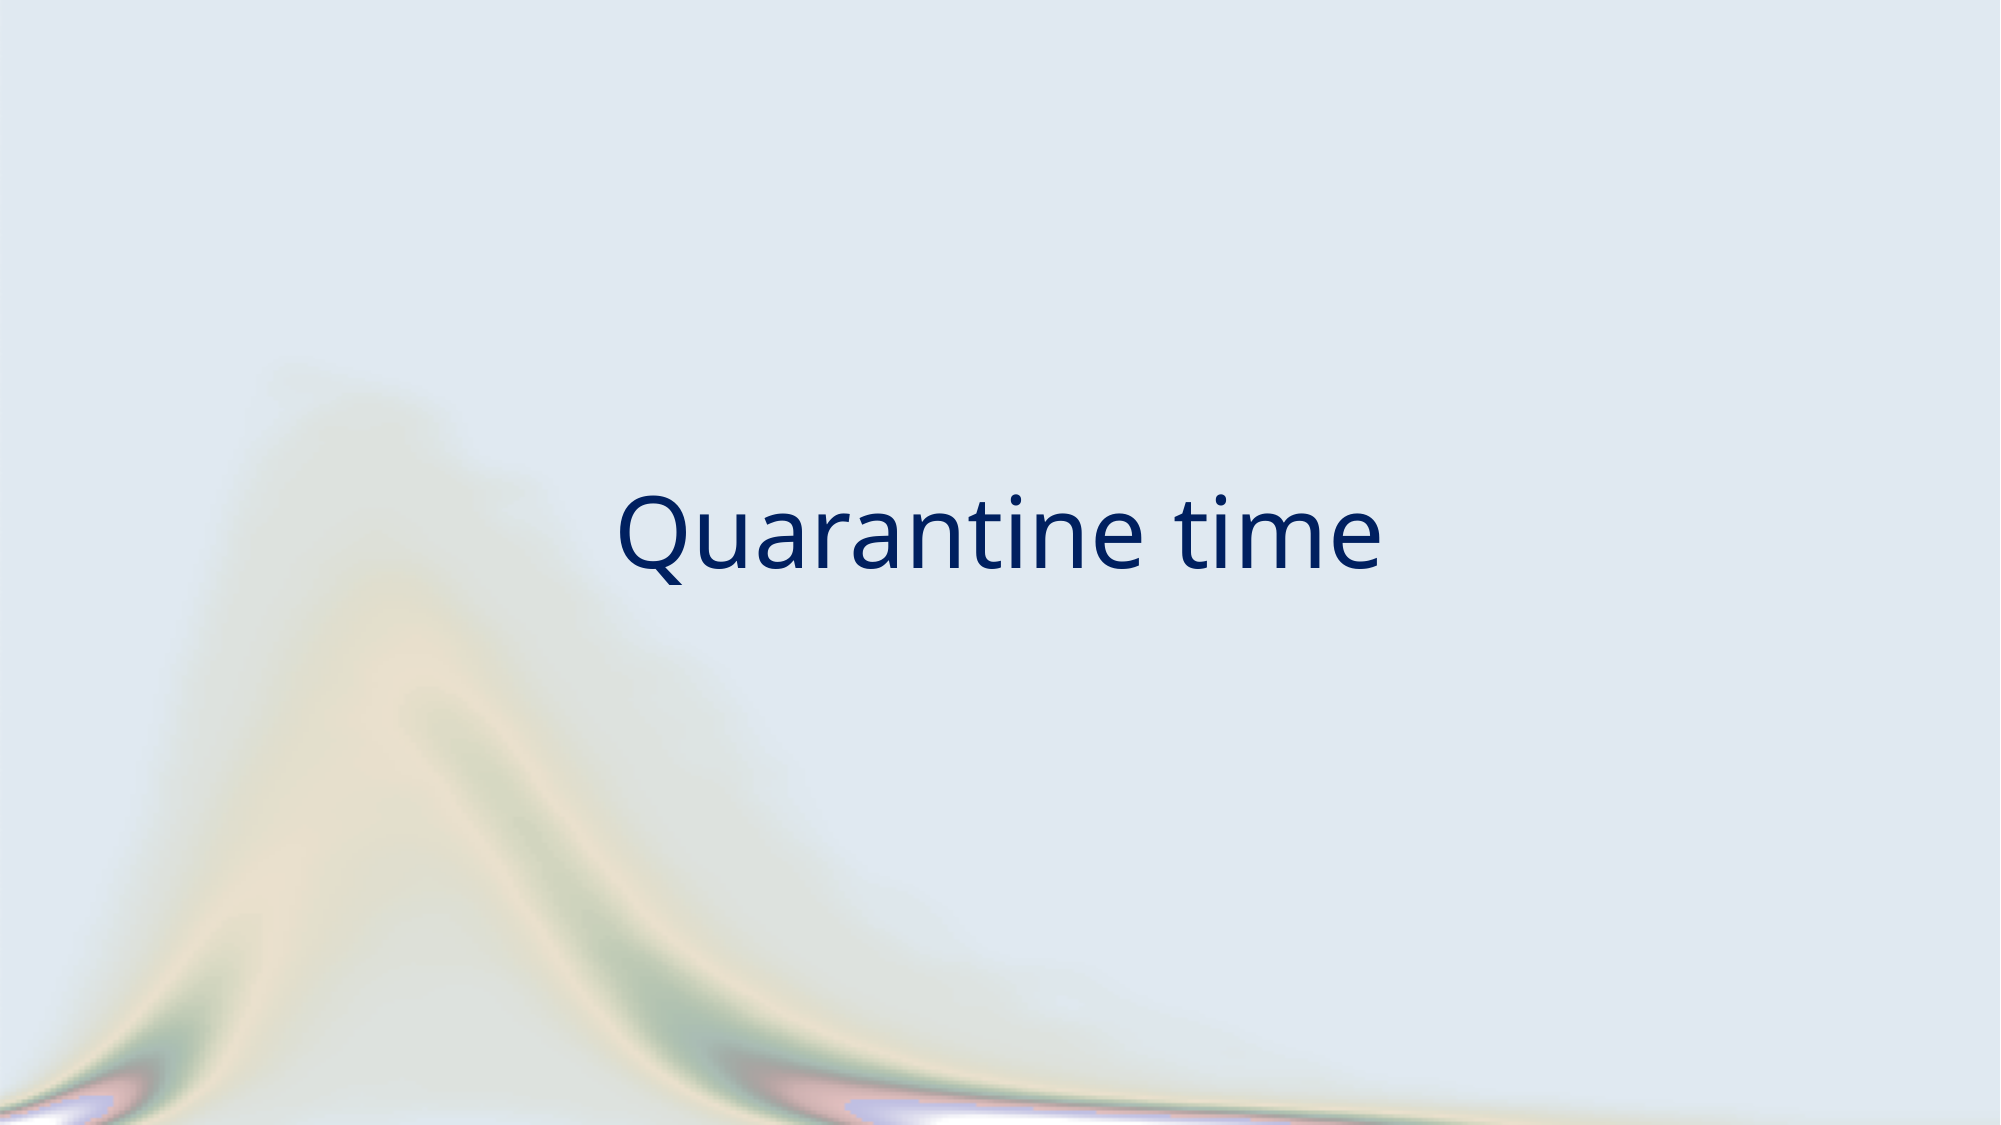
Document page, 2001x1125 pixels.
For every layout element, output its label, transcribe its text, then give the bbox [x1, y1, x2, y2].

title Quarantine time [0, 340, 2000, 732]
